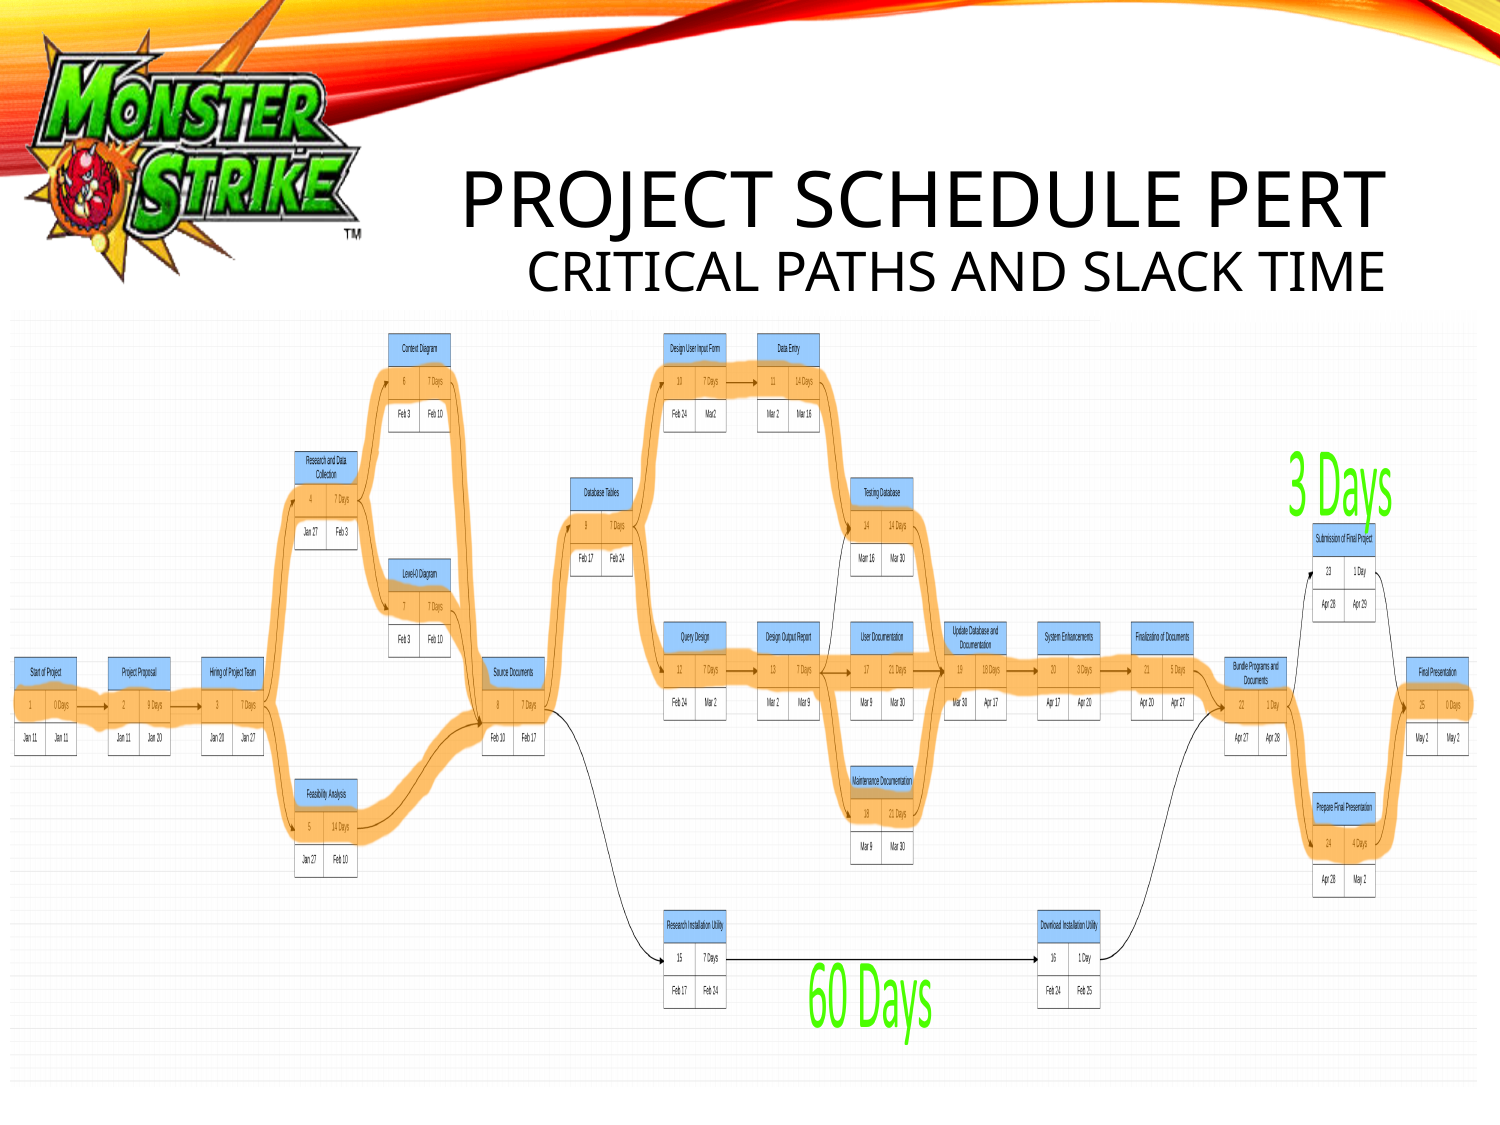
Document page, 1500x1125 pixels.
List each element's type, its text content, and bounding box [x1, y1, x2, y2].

title Project Schedule PERT Critical Paths and Slack Time [356, 125, 1403, 310]
picture [0, 0, 1500, 1087]
